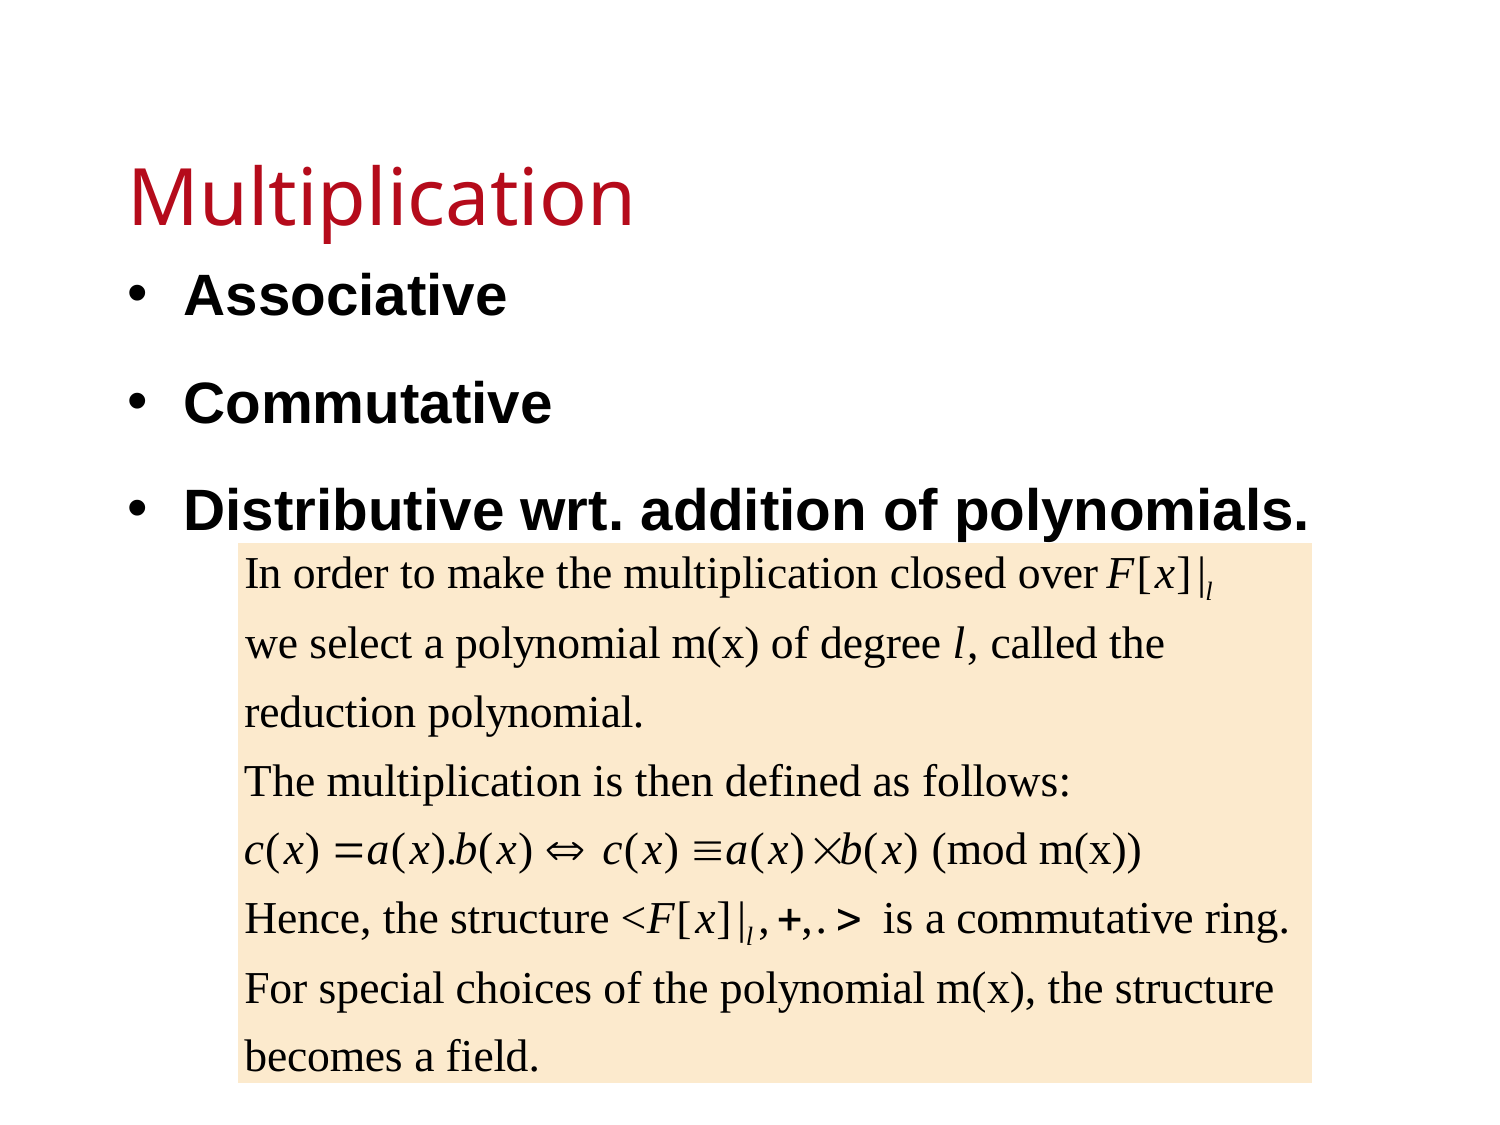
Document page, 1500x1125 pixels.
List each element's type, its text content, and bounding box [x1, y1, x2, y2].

list Associative Commutative Distributive wrt. addition of polynomials. [112, 249, 1338, 925]
title Multiplication [112, 99, 1388, 288]
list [237, 542, 1313, 1084]
